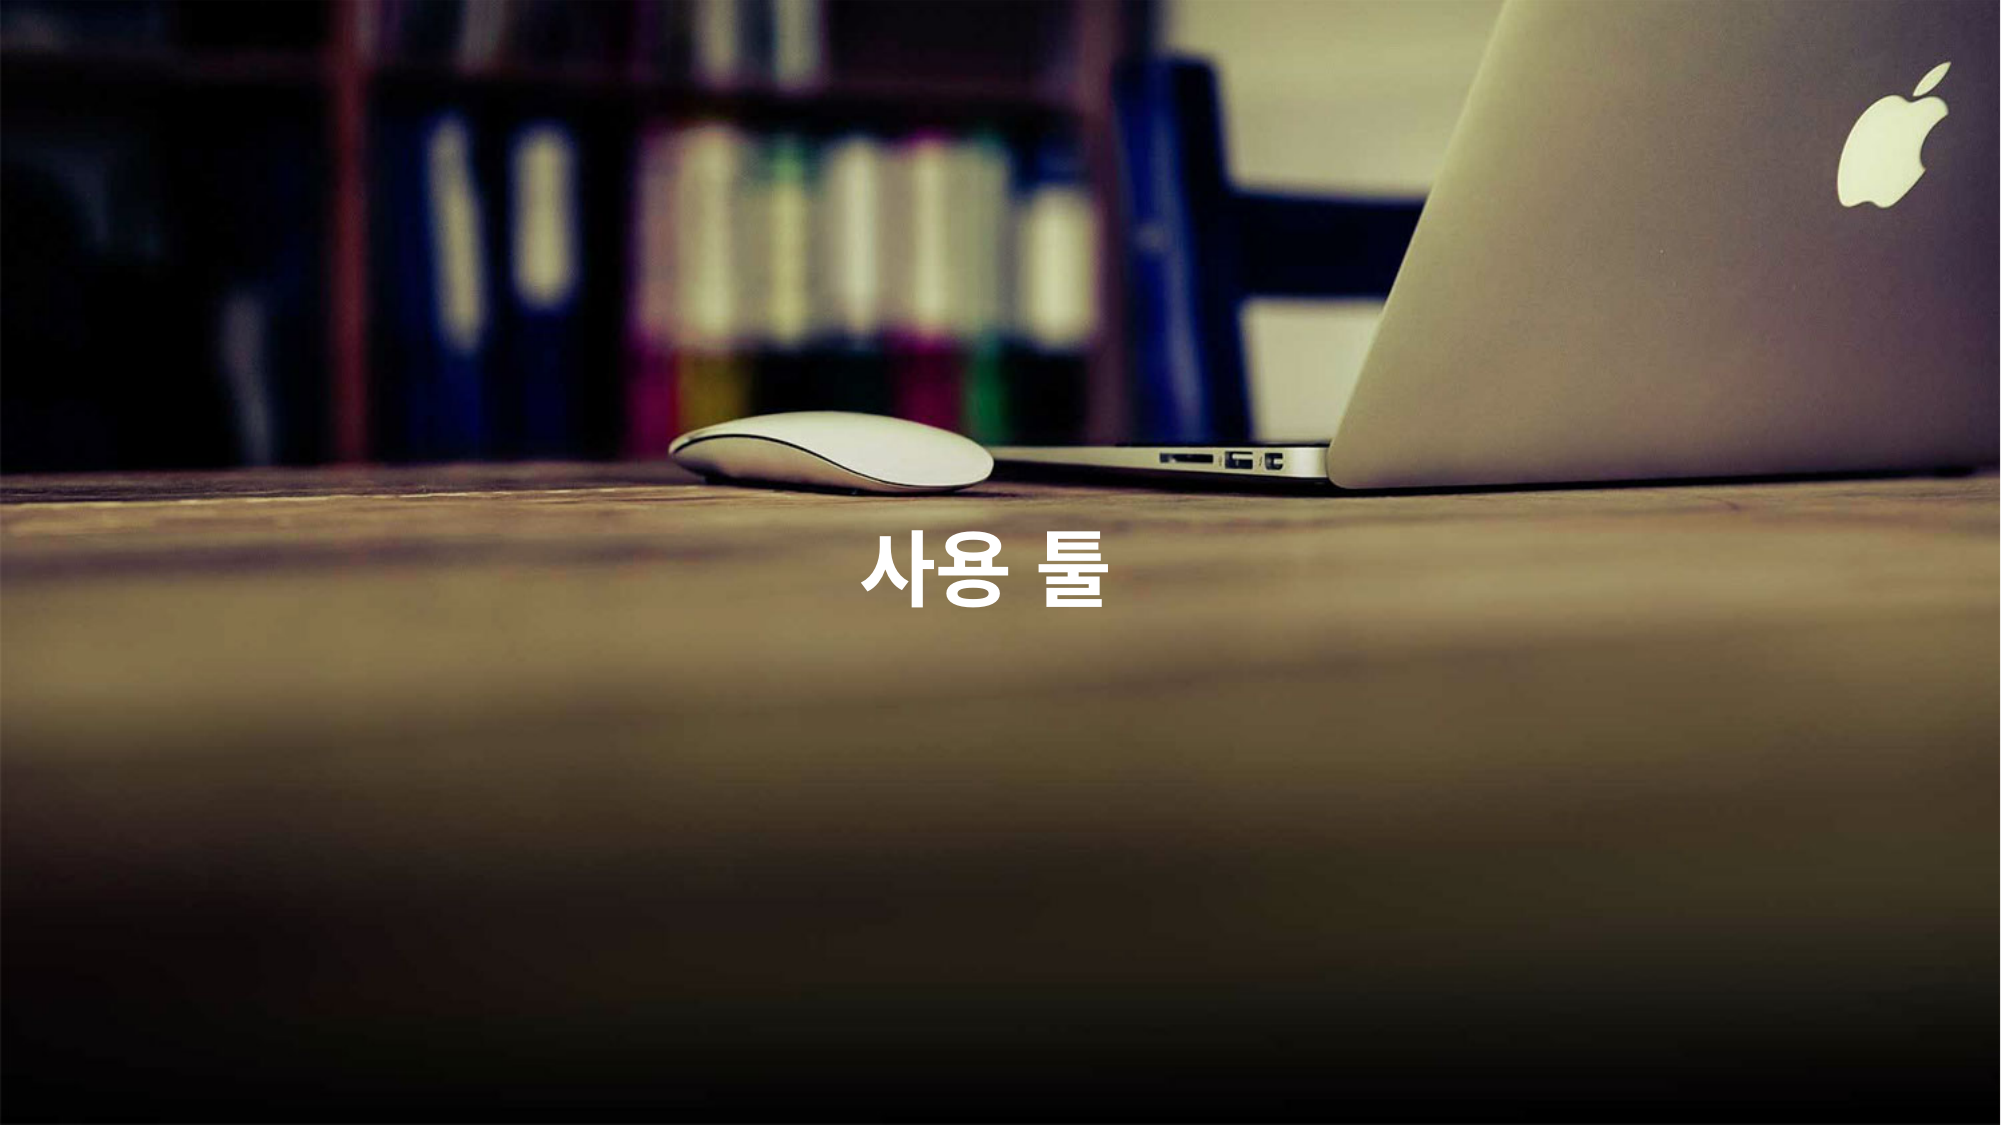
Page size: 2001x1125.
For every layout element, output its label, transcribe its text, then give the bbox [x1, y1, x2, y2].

picture [0, 0, 2001, 1125]
text_box 사용 툴 [844, 430, 1156, 695]
